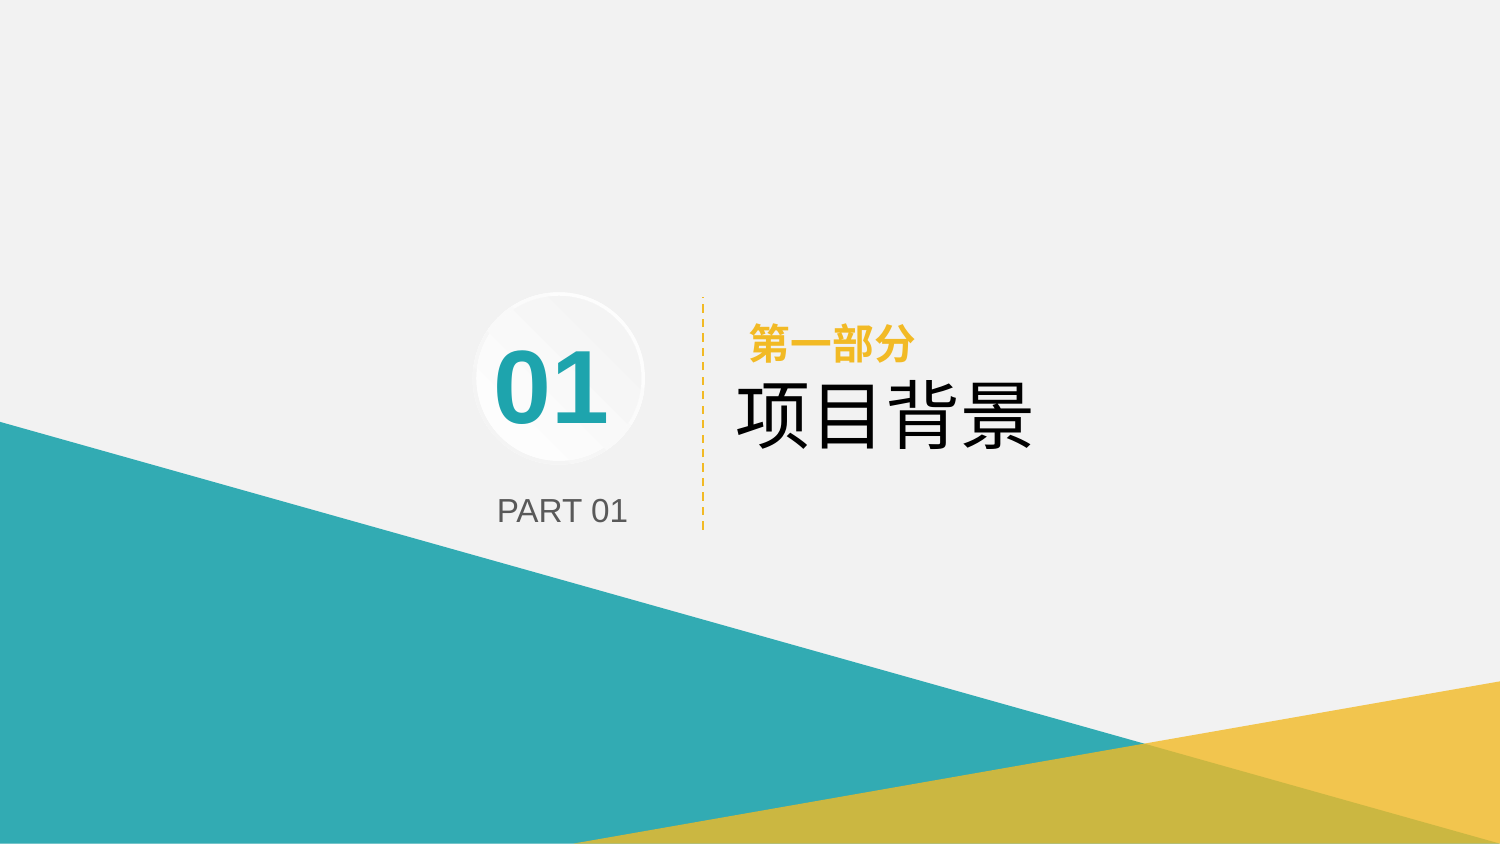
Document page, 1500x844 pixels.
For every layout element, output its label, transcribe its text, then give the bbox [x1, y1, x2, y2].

text_box PART 01 [496, 489, 645, 530]
text_box [571, 679, 1500, 844]
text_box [472, 292, 646, 465]
text_box 第一部分 项目背景 [724, 312, 1046, 464]
text_box [0, 419, 1143, 844]
